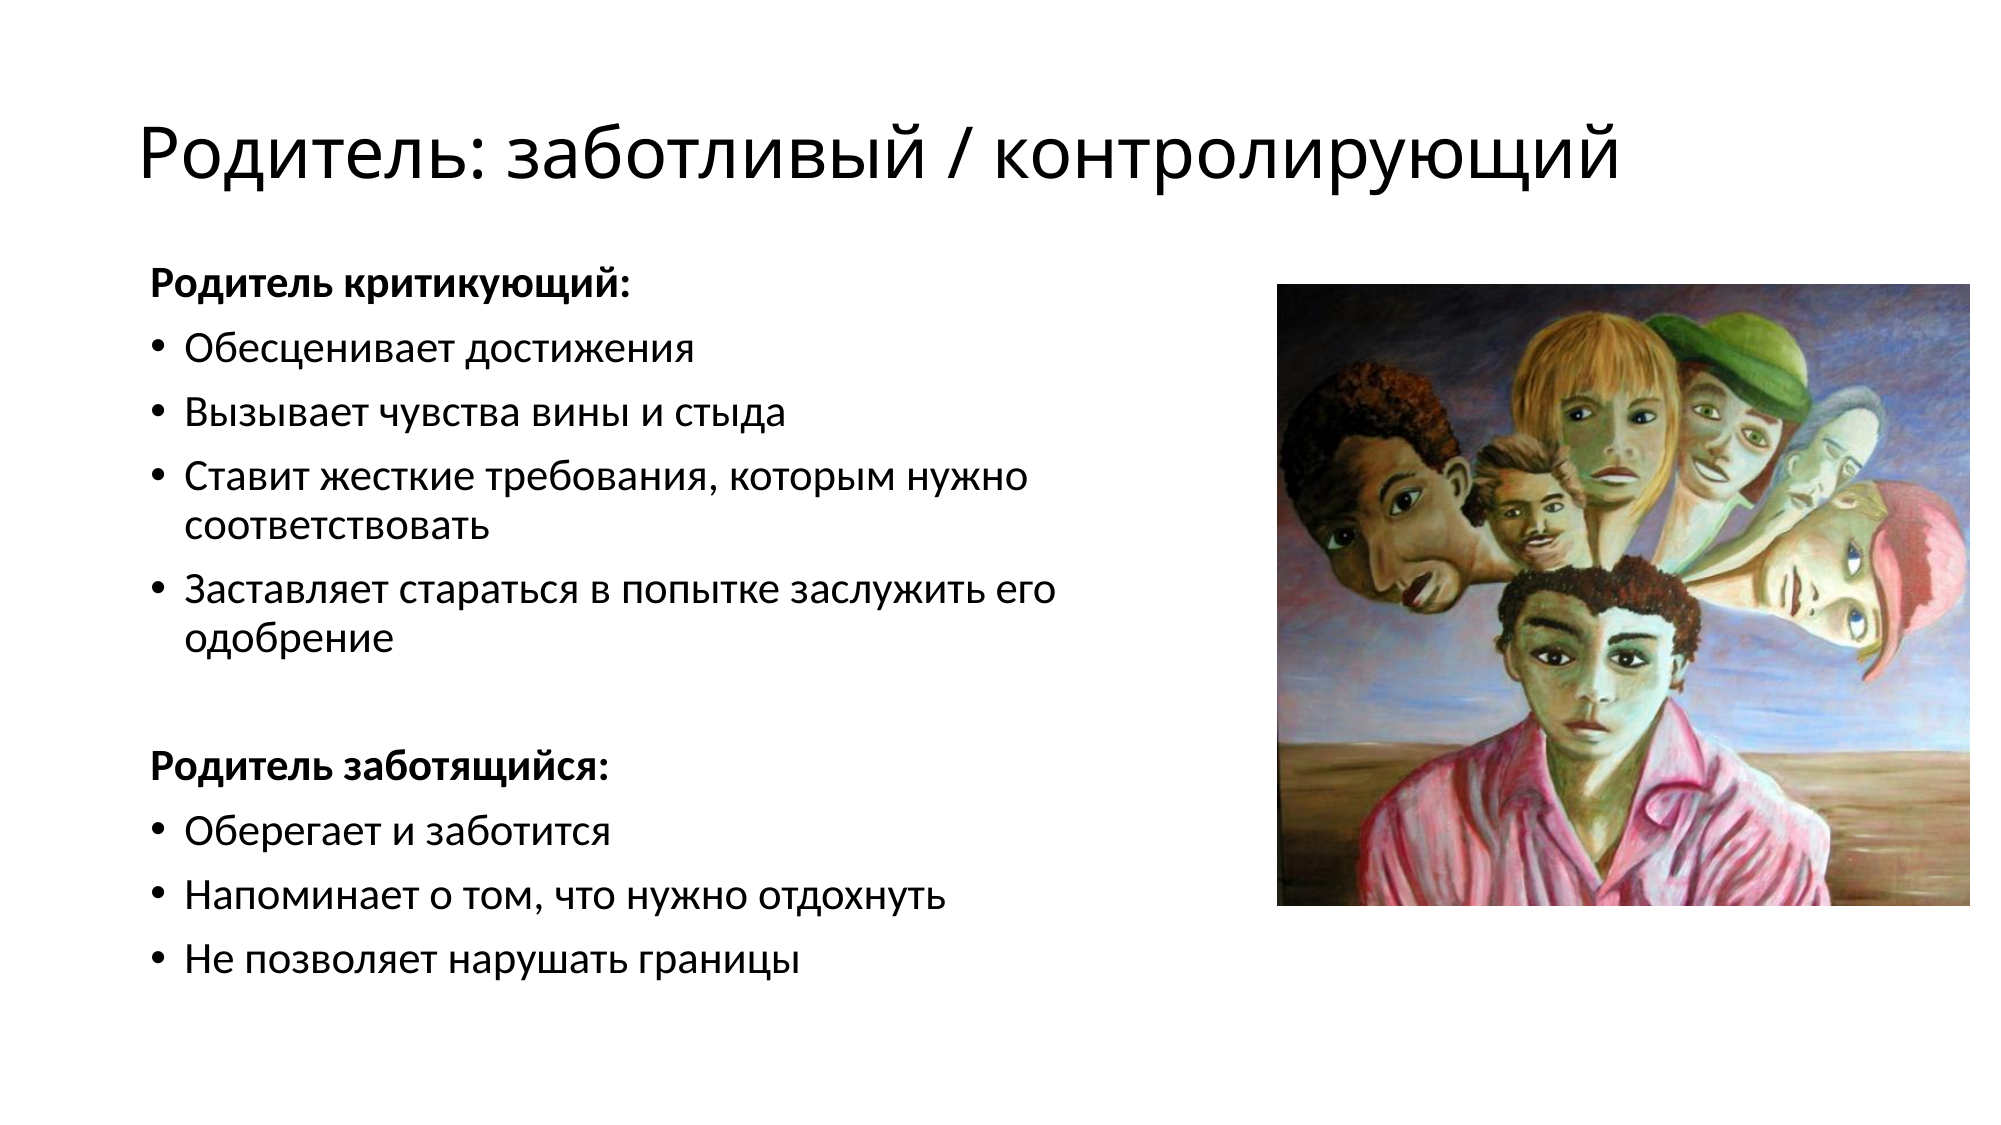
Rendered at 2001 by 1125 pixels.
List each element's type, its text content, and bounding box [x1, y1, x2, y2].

picture [1277, 284, 1970, 906]
list Родитель критикующий: Обесценивает достижения Вызывает чувства вины и стыда Ставит жесткие требования, которым нужно соответствовать Заставляет стараться в попытке заслужить его одобрение Родитель заботящийся: Оберегает и заботится Напоминает о том, что нужно отдохнуть Не позволяет нарушать границы [135, 251, 1257, 992]
title Родитель: заботливый / контролирующий [122, 81, 1646, 231]
